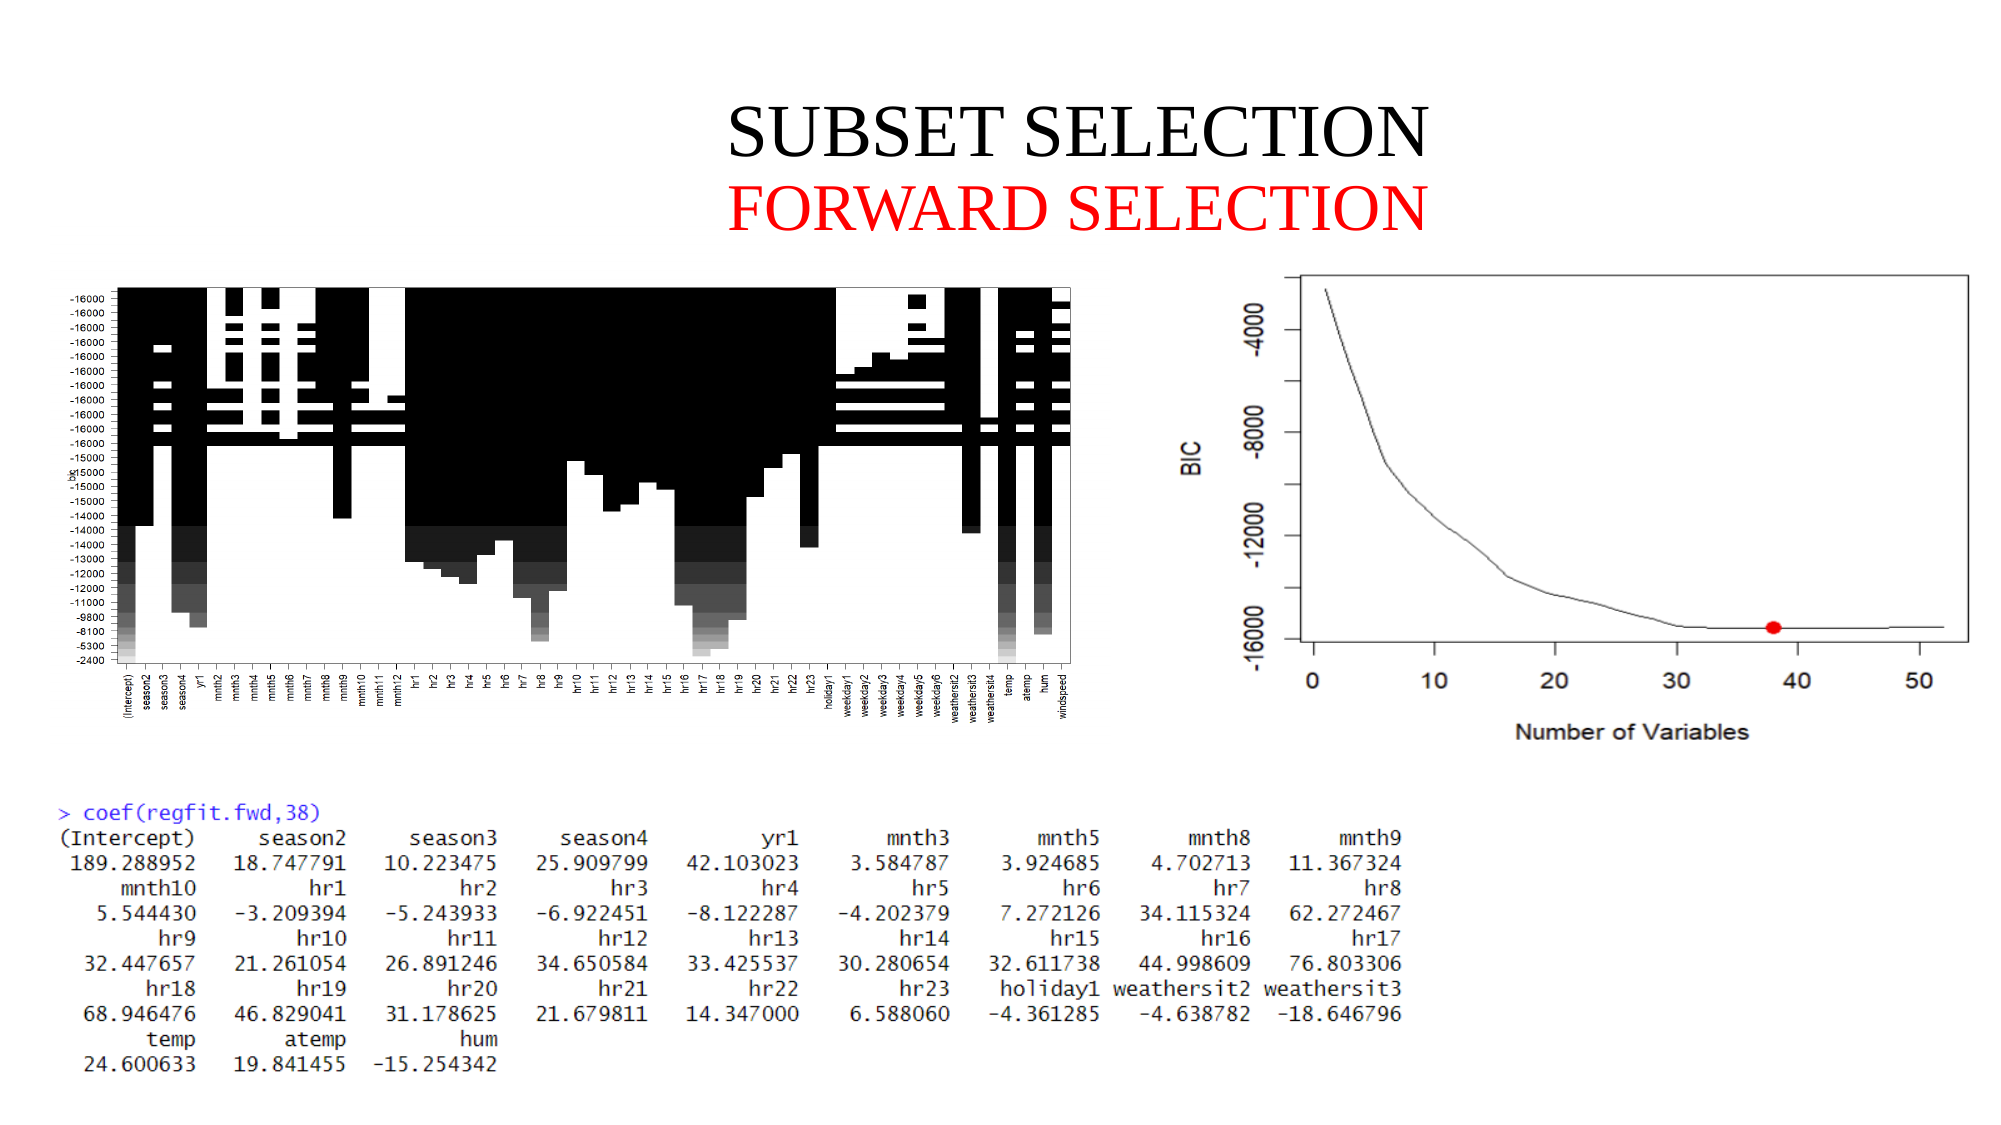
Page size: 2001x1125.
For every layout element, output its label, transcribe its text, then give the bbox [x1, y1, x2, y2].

text_box SUBSET SELECTION FORWARD SELECTION [50, 59, 1985, 278]
list I [111, 278, 1837, 990]
picture [50, 800, 1454, 1079]
picture [50, 218, 1111, 744]
picture [1173, 247, 1985, 744]
